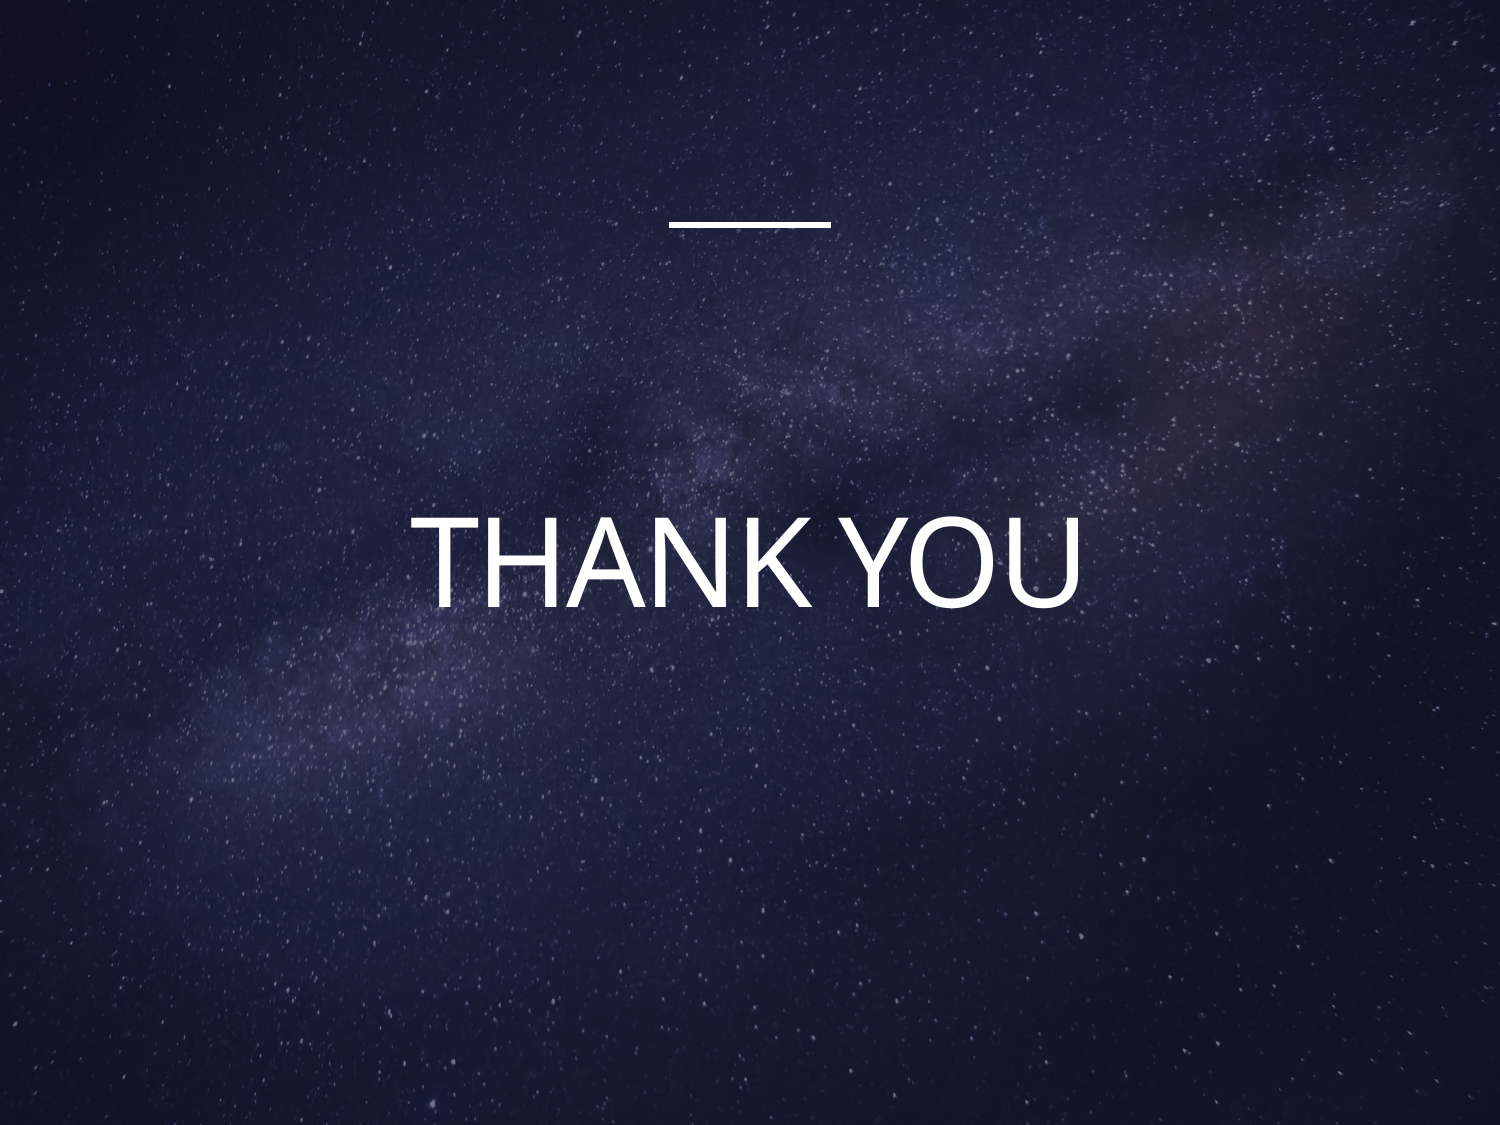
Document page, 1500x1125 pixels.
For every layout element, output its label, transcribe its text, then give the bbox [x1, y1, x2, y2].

title Thank You [112, 474, 1388, 638]
